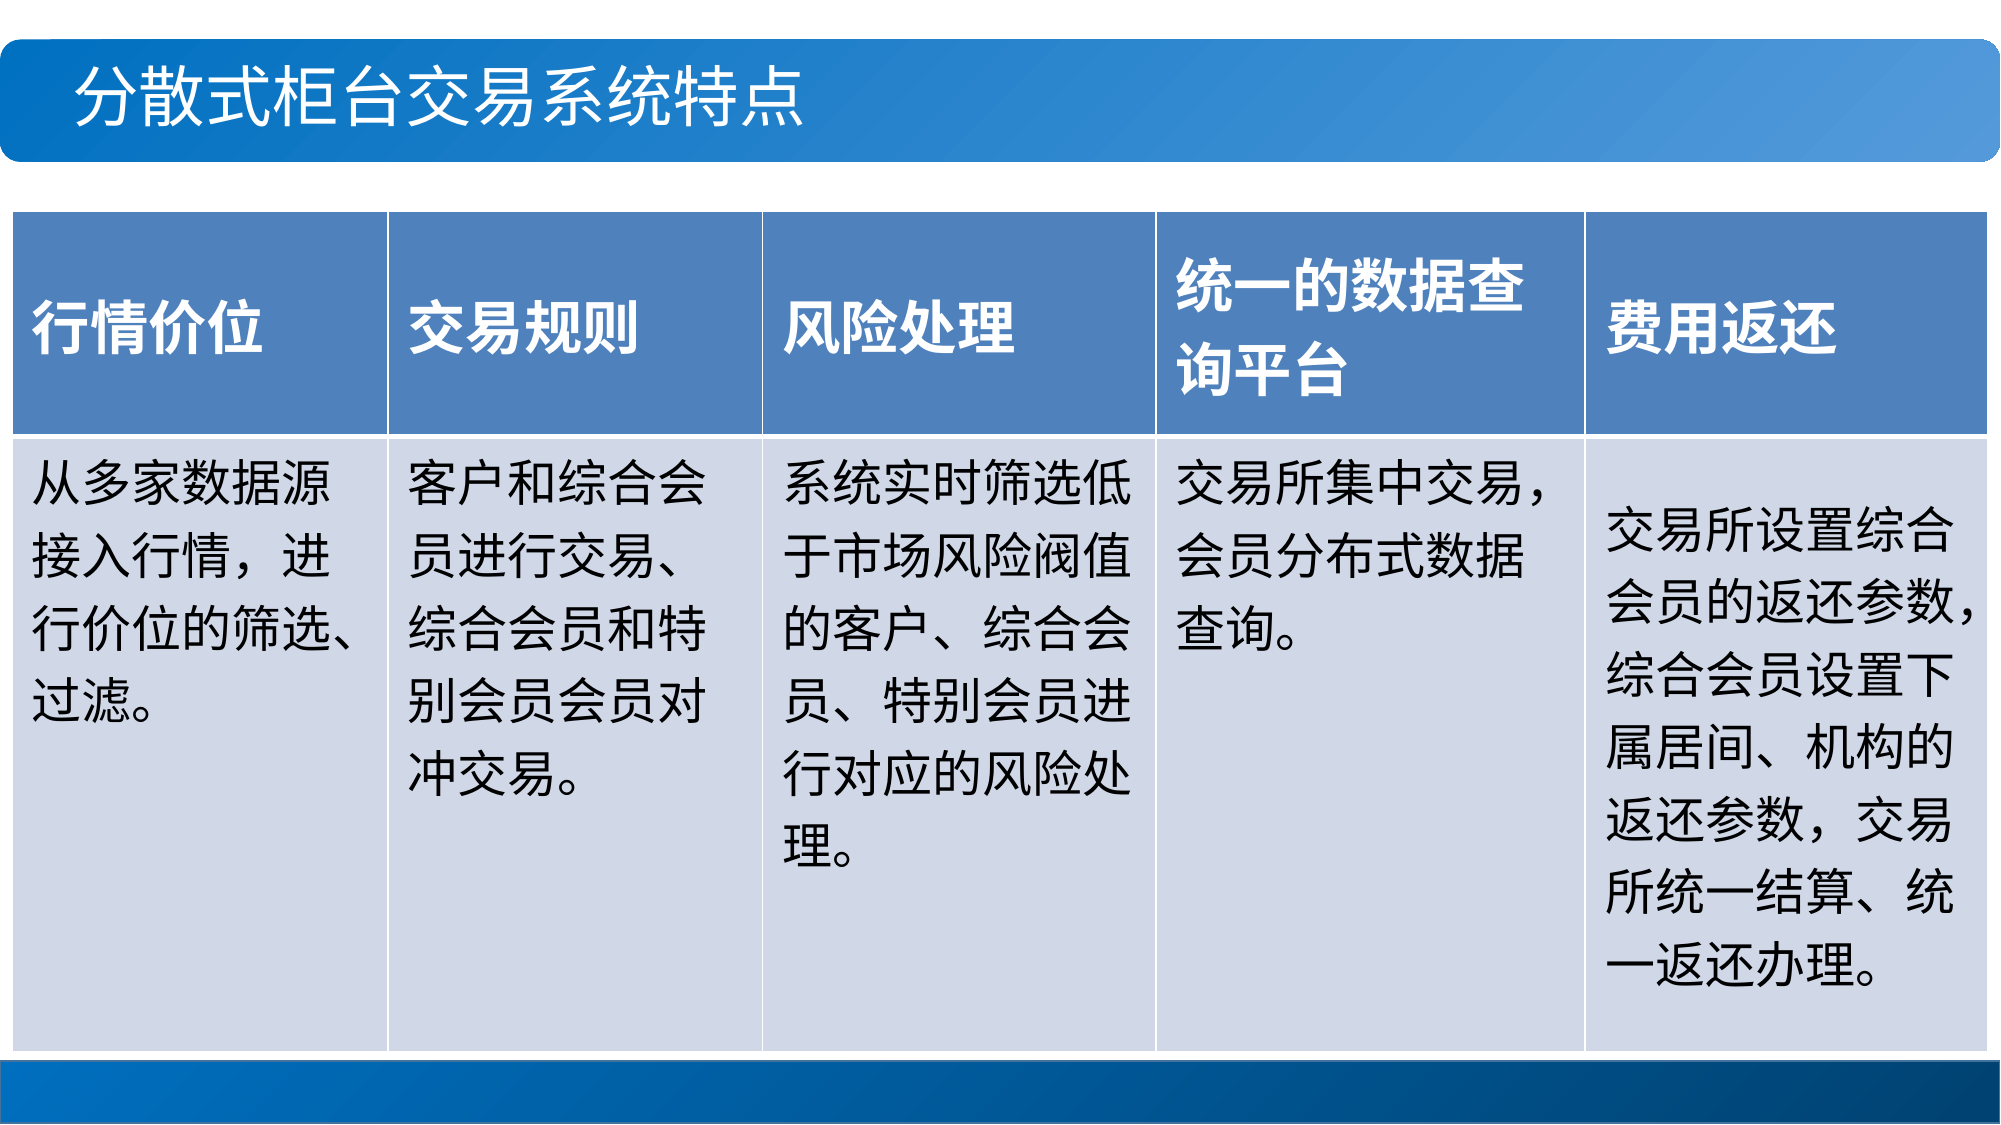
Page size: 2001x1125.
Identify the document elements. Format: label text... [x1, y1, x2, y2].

table_cell 交易所设置综合会员的返还参数，综合会员设置下属居间、机构的返还参数，交易所统一结算、统一返还办理。 [1586, 439, 1987, 1051]
table_header 统一的数据查询平台 [1157, 212, 1584, 434]
table_cell 客户和综合会员进行交易、综合会员和特别会员会员对冲交易。 [389, 439, 762, 1051]
text_box [1466, 39, 2000, 162]
table_header 行情价位 [13, 212, 387, 434]
table_header 费用返还 [1586, 212, 1987, 434]
table_header 风险处理 [763, 212, 1155, 434]
text_box [0, 1060, 2000, 1124]
table_cell 从多家数据源接入行情，进行价位的筛选、过滤。 [13, 439, 387, 1051]
text_box 分散式柜台交易系统特点 [51, 9, 1466, 190]
table_header 交易规则 [389, 212, 762, 434]
table_cell 系统实时筛选低于市场风险阀值的客户、综合会员、特别会员进行对应的风险处理。 [763, 439, 1155, 1051]
text_box [0, 39, 51, 162]
table_cell 交易所集中交易，会员分布式数据查询。 [1157, 439, 1584, 1051]
